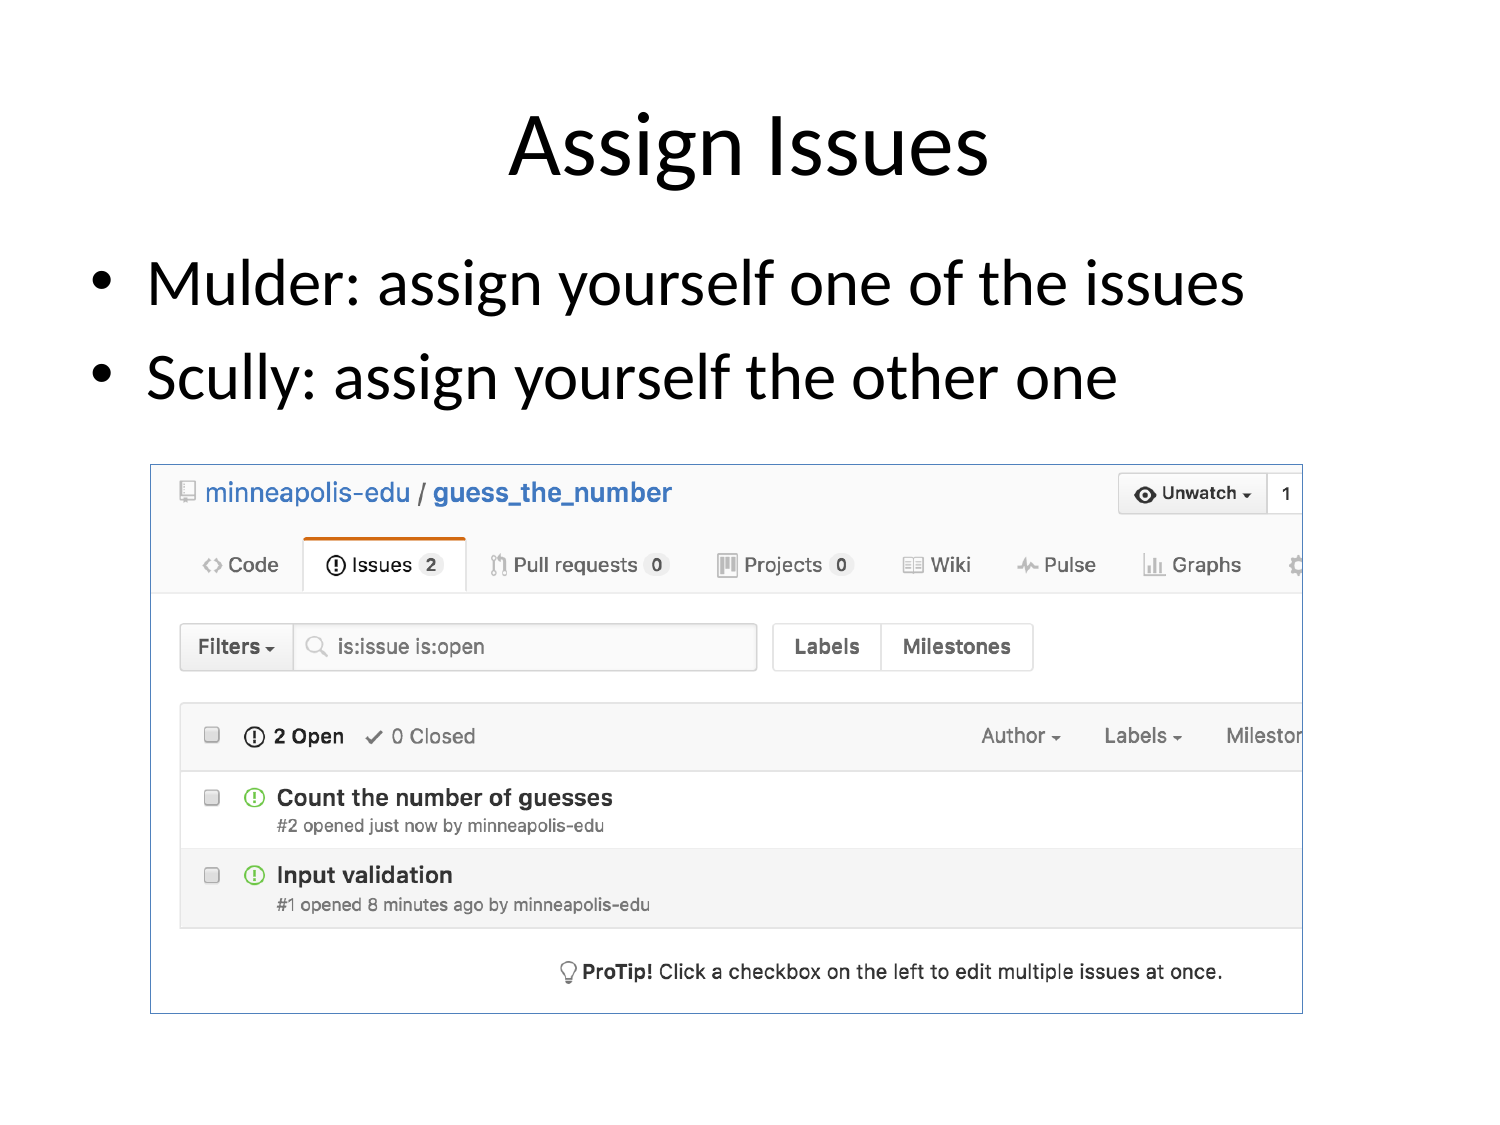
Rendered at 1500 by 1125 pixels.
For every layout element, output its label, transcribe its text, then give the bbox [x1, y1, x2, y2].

list Mulder: assign yourself one of the issues Scully: assign yourself the other one [75, 231, 1425, 975]
picture [149, 464, 1304, 1015]
title Assign Issues [75, 45, 1425, 231]
